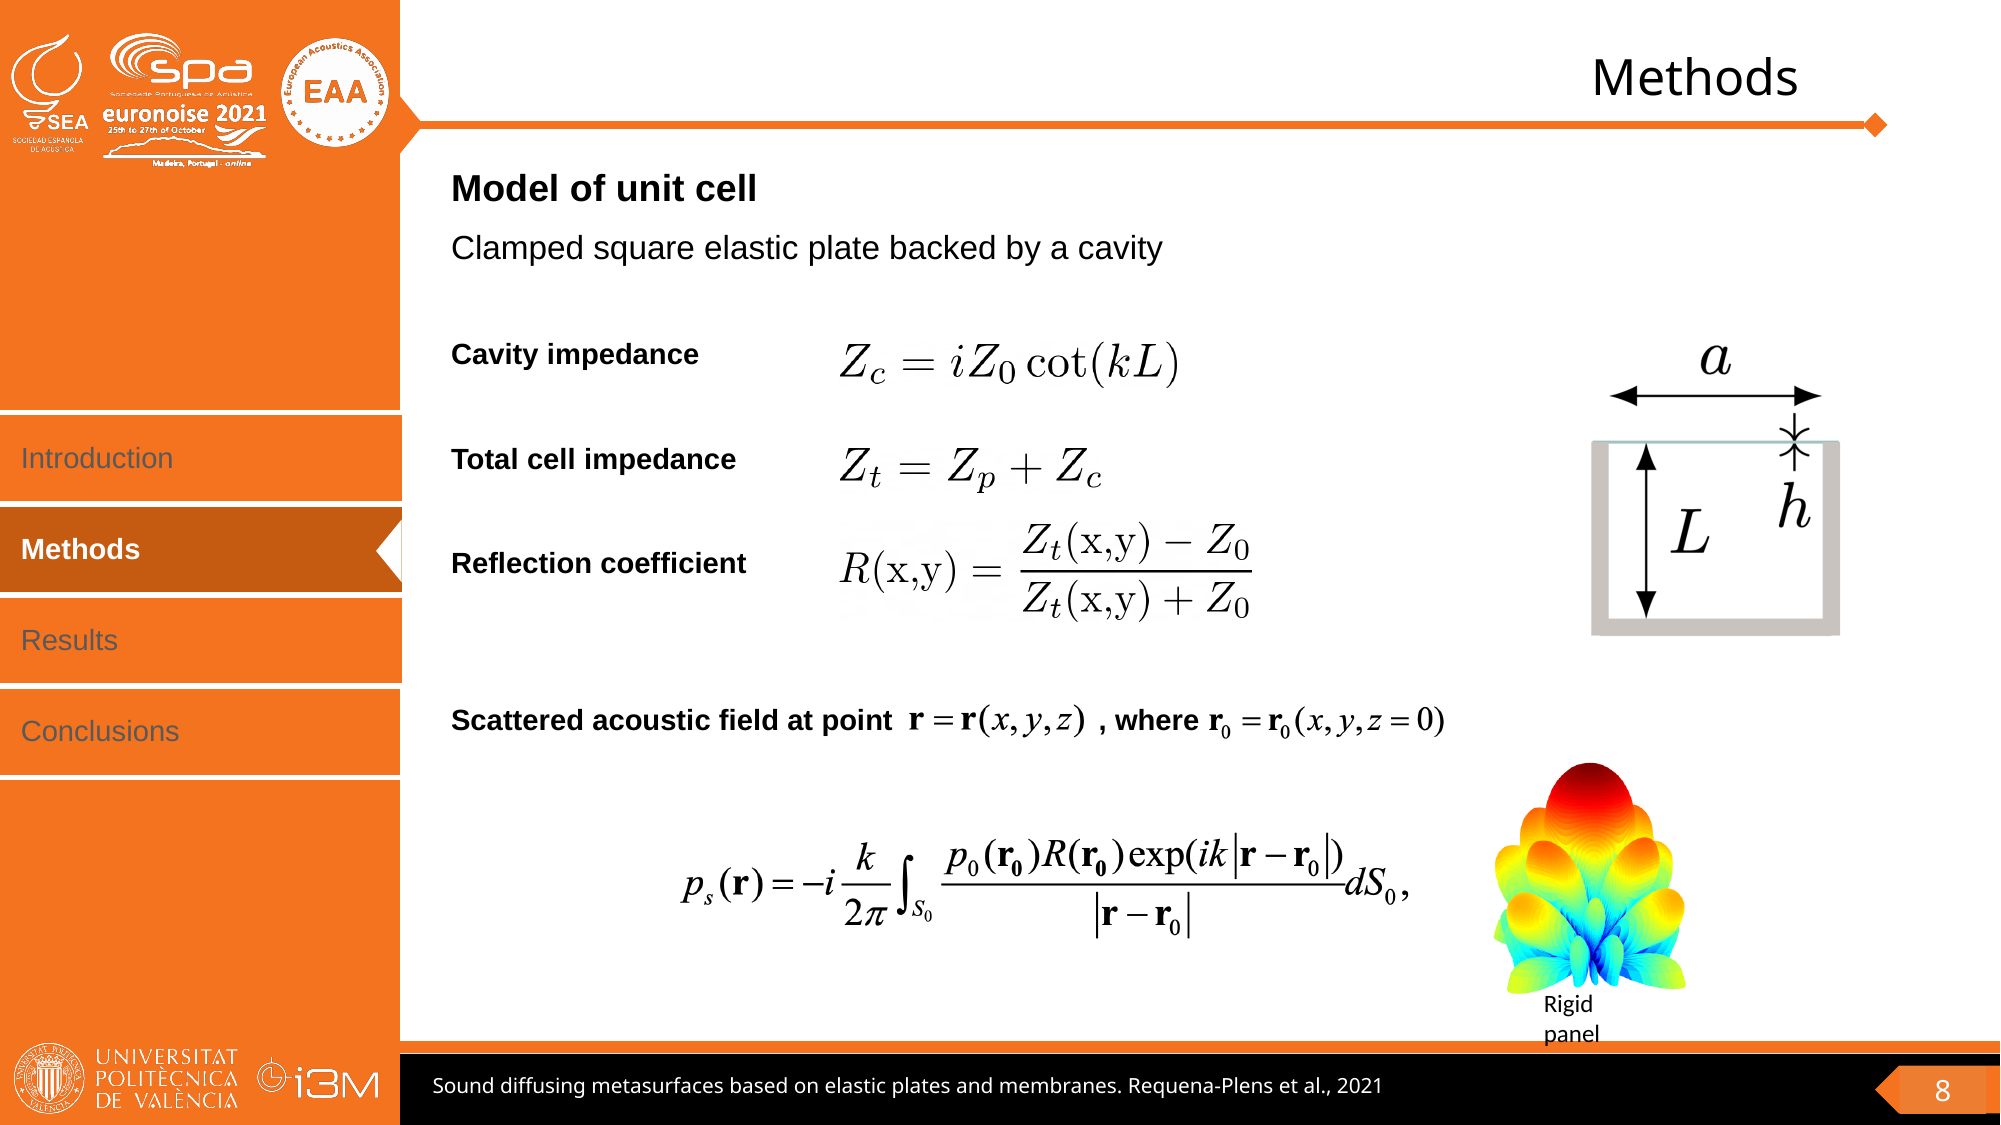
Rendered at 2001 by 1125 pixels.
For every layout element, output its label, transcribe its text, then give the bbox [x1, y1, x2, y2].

picture [1203, 694, 1452, 745]
picture [839, 341, 1177, 388]
picture [110, 33, 252, 97]
picture [839, 521, 1252, 622]
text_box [1451, 748, 1724, 1026]
picture [902, 695, 1093, 746]
picture [11, 34, 89, 152]
picture [281, 38, 389, 147]
picture [1563, 321, 1861, 669]
picture [839, 448, 1101, 493]
list Model of unit cell Clamped square elastic plate backed by a cavity Cavity impedance Total cell impedance Reflection coefficient Scattered acoustic field at point , where [436, 161, 1925, 1019]
picture [103, 104, 267, 168]
picture [0, 1031, 380, 1125]
title Methods [436, 41, 1815, 118]
footer Sound diffusing metasurfaces based on elastic plates and membranes. Requena-Plens et al., 2021 [417, 1065, 1861, 1107]
text_box 8 [1899, 1066, 1987, 1114]
picture [673, 822, 1418, 948]
